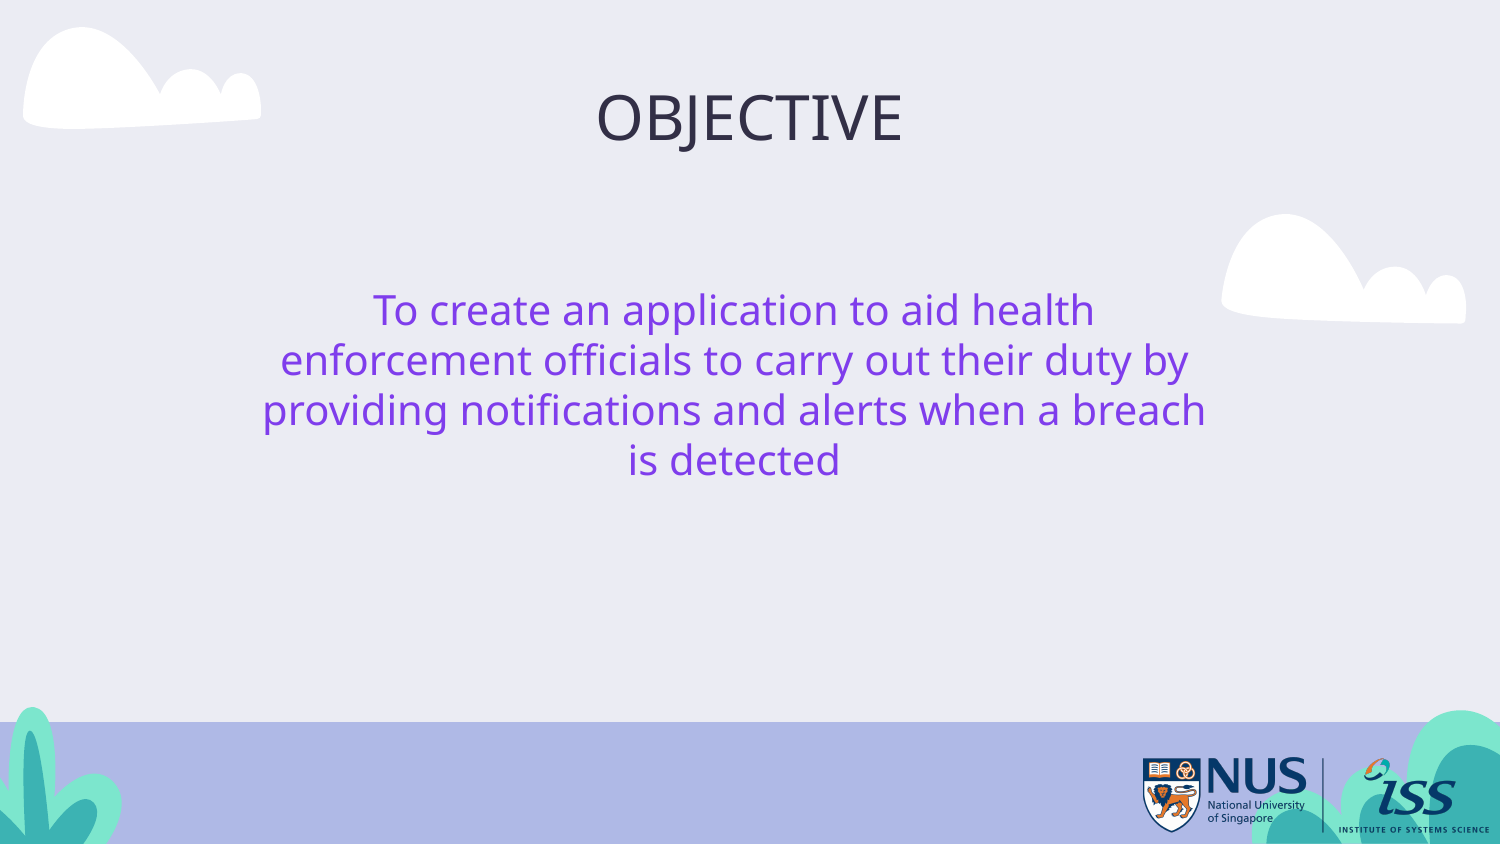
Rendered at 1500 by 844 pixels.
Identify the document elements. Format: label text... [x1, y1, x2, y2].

title OBJECTIVE [118, 68, 1382, 162]
picture [1143, 757, 1489, 833]
subtitle To create an application to aid health enforcement officials to carry out their duty by providing notifications and alerts when a breach is detected [252, 212, 1217, 556]
